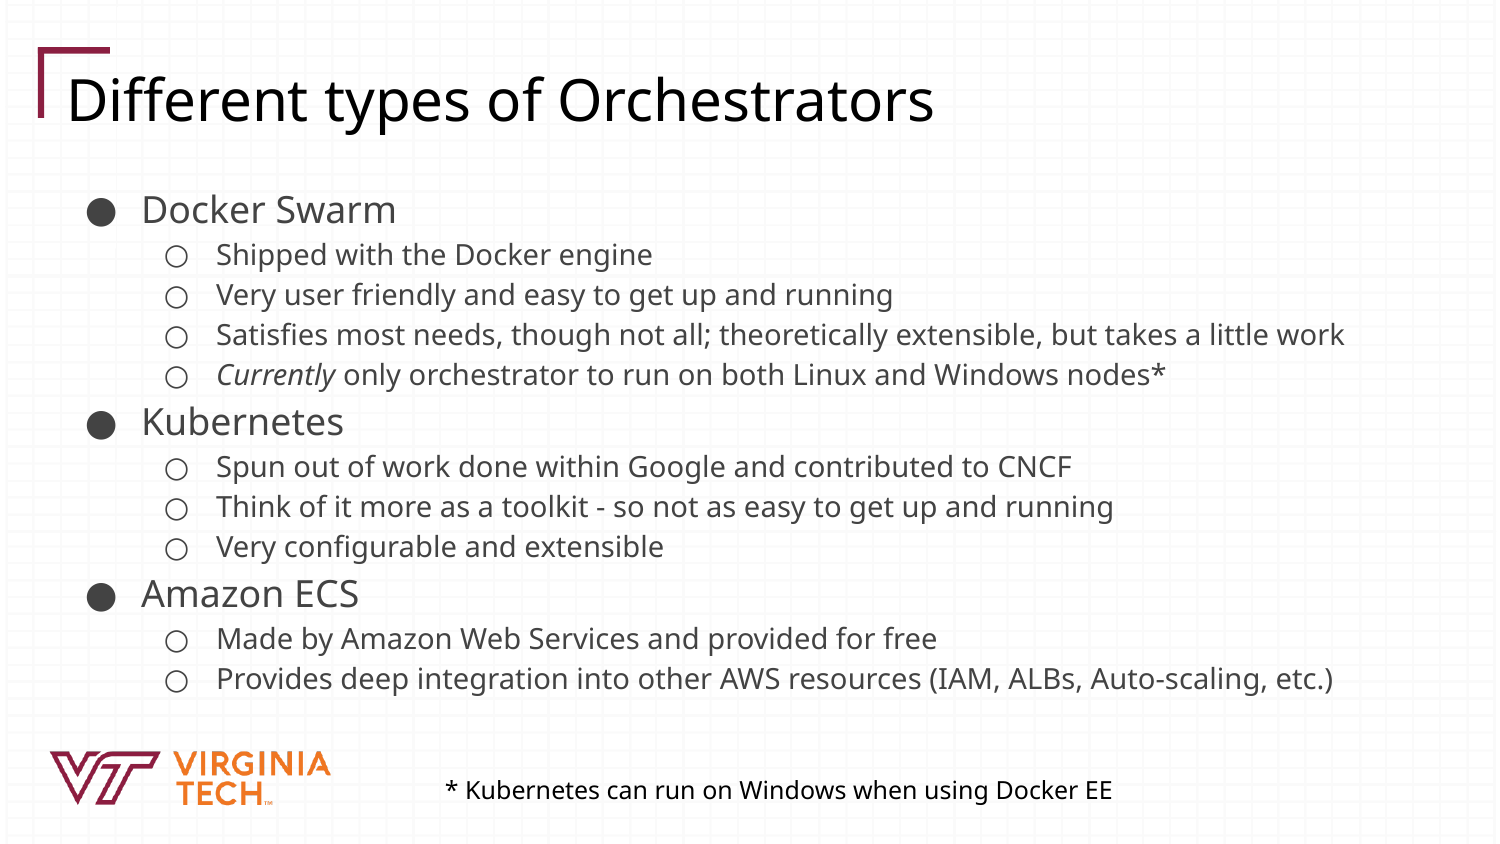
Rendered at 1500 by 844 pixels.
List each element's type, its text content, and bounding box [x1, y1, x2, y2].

picture [47, 749, 333, 807]
text_box * Kubernetes can run on Windows when using Docker EE [429, 759, 1295, 827]
list Docker Swarm Shipped with the Docker engine Very user friendly and easy to get up and running Satisfies most needs, though not all; theoretically extensible, but takes a little work Currently only orchestrator to run on both Linux and Windows nodes* Kubernetes Spun out of work done within Google and contributed to CNCF Think of it more as a toolkit - so not as easy to get up and running Very configurable and extensible Amazon ECS Made by Amazon Web Services and provided for free Provides deep integration into other AWS resources (IAM, ALBs, Auto-scaling, etc.) [51, 164, 1449, 725]
title Different types of Orchestrators [51, 48, 1449, 142]
